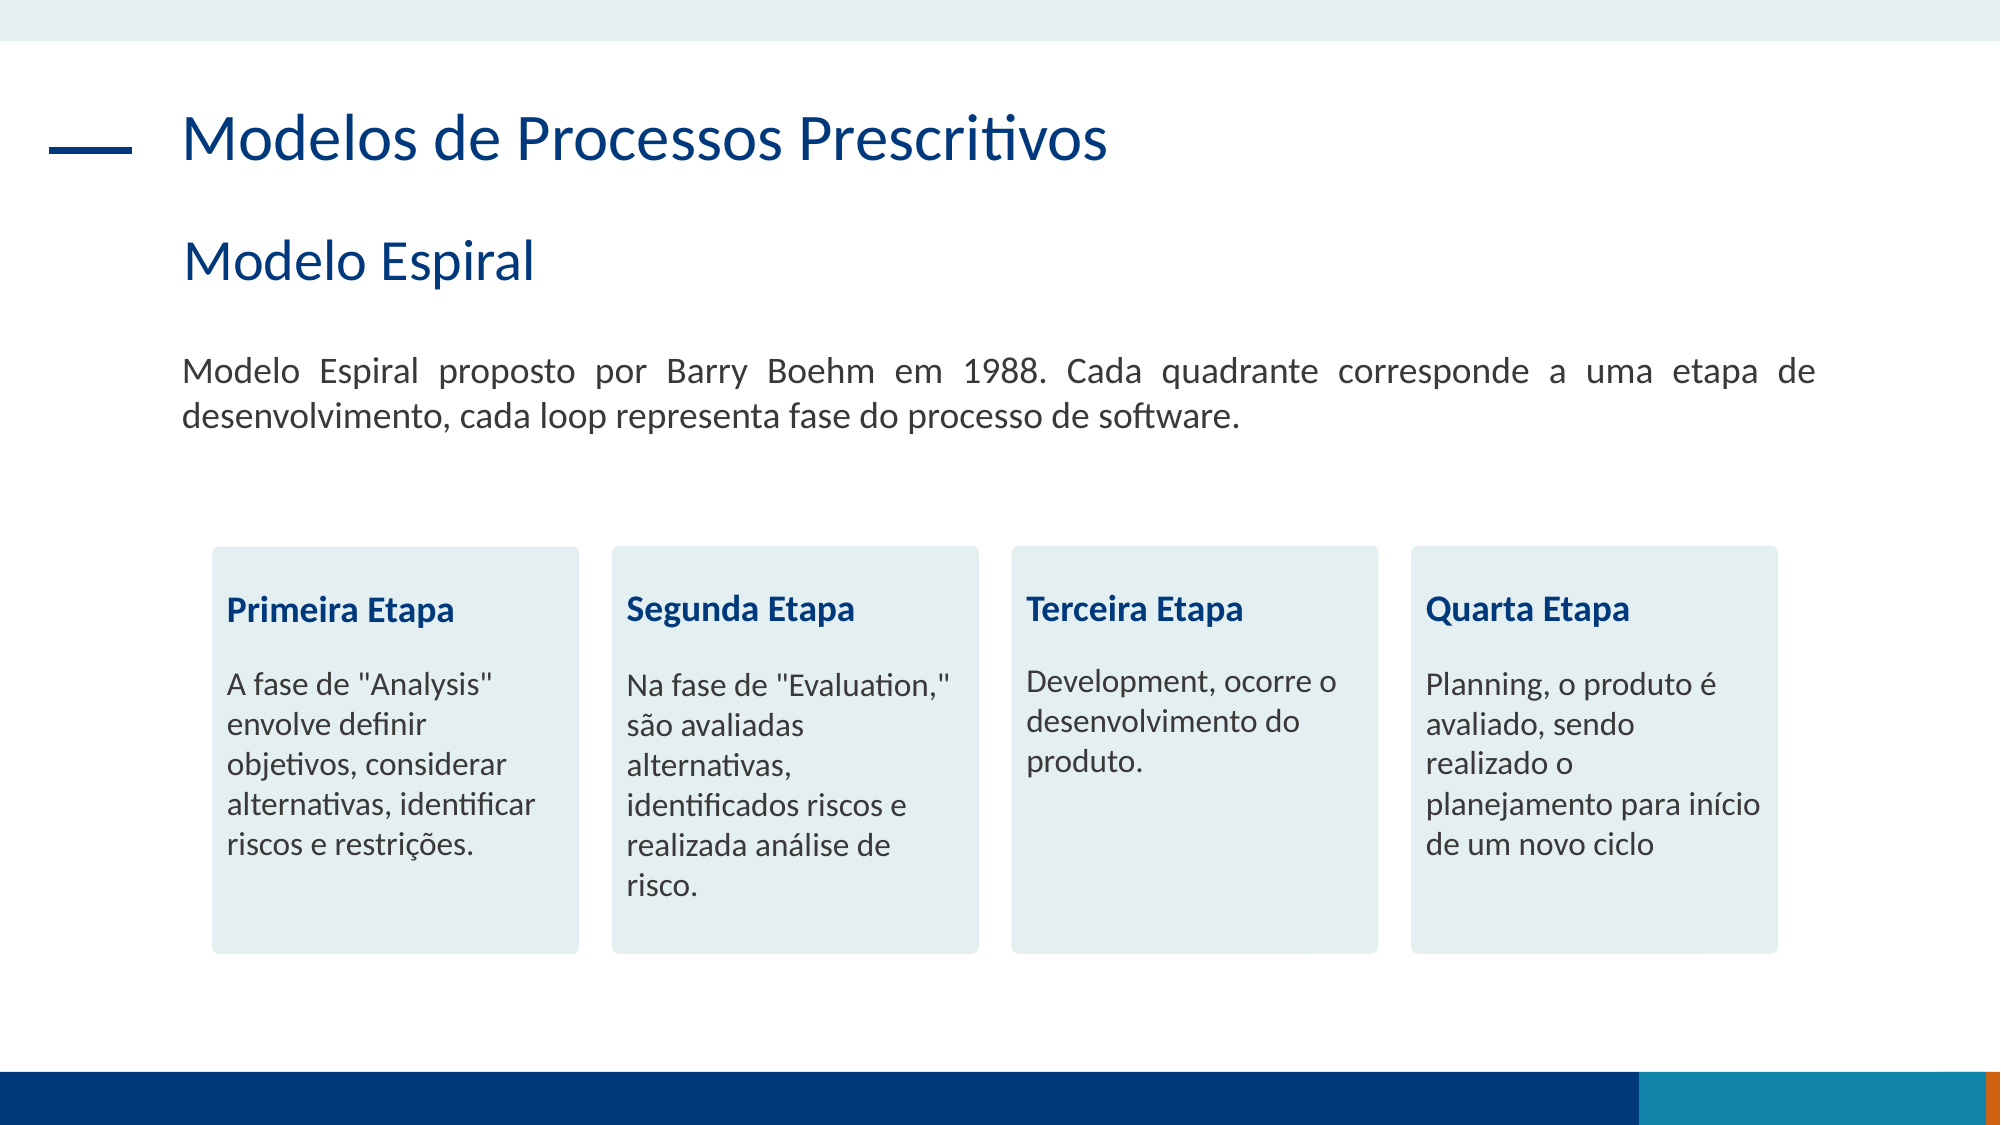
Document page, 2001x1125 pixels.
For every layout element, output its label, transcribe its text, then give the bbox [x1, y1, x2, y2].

text_box [610, 544, 980, 955]
text_box Planning, o produto é avaliado, sendo realizado o planejamento para início de um novo ciclo [1411, 654, 1779, 869]
text_box Modelo Espiral proposto por Barry Boehm em 1988. Cada quadrante corresponde a uma etapa de desenvolvimento, cada loop representa fase do processo de software. [167, 338, 1833, 444]
text_box Segunda Etapa [611, 576, 979, 637]
text_box Quarta Etapa [1411, 576, 1779, 637]
text_box [1410, 544, 1780, 955]
text_box Terceira Etapa [1011, 576, 1379, 637]
text_box [211, 545, 581, 956]
text_box Na fase de "Evaluation," são avaliadas alternativas, identificados riscos e realizada análise de risco. [611, 655, 979, 911]
text_box Development, ocorre o desenvolvimento do produto. [1011, 652, 1379, 787]
text_box [1010, 544, 1380, 955]
text_box Primeira Etapa [212, 577, 580, 638]
text_box Modelo Espiral [168, 222, 1325, 312]
list Modelos de Processos Prescritivos [167, 95, 1833, 237]
text_box A fase de "Analysis" envolve definir objetivos, considerar alternativas, identificar riscos e restrições. [212, 654, 580, 870]
